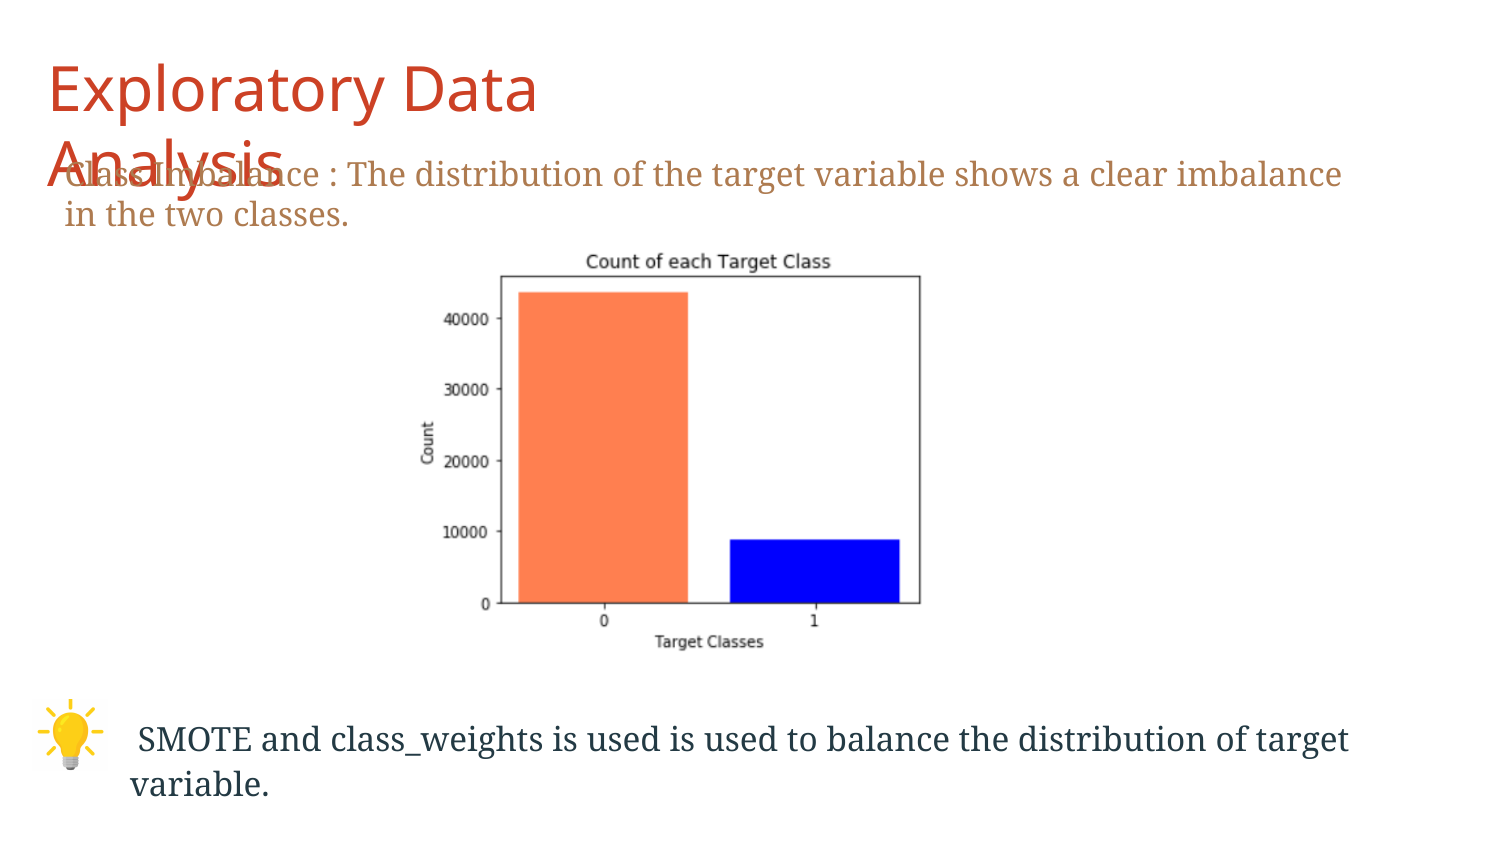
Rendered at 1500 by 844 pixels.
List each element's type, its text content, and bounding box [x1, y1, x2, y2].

picture [32, 699, 108, 771]
picture [395, 235, 977, 666]
title Exploratory Data Analysis [32, 33, 804, 105]
text_box SMOTE and class_weights is used is used to balance the distribution of target variable. [127, 711, 1422, 810]
title Class Imbalance : The distribution of the target variable shows a clear imbalance in the two classes. [49, 138, 1374, 255]
